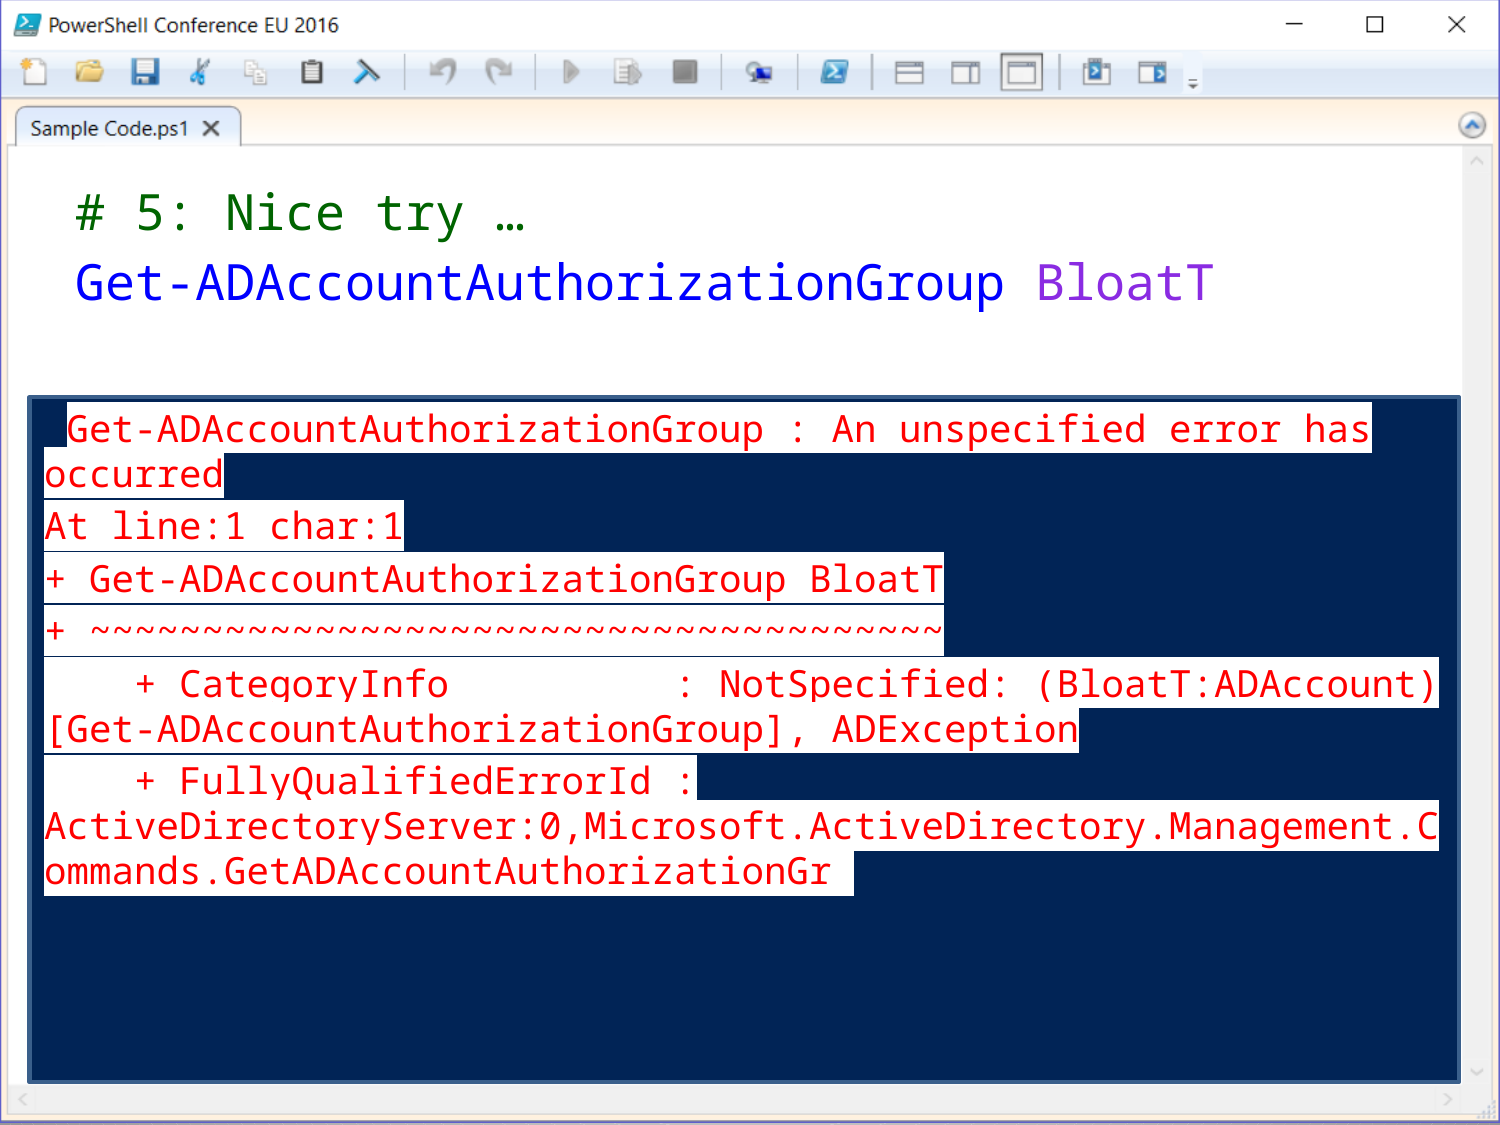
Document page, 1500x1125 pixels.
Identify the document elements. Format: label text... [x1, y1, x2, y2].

list # 5: Nice try … Get-ADAccountAuthorizationGroup BloatT [0, 172, 1459, 1083]
text_box Get-ADAccountAuthorizationGroup : An unspecified error has occurred At line:1 char:1 + Get-ADAccountAuthorizationGroup BloatT + ~~~~~~~~~~~~~~~~~~~~~~~~~~~~~~~~~~~~~~ + CategoryInfo : NotSpecified: (BloatT:ADAccount) [Get-ADAccountAuthorizationGroup], ADException + FullyQualifiedErrorId : ActiveDirectoryServer:0,Microsoft.ActiveDirectory.Management.Commands.GetADAccountAuthorizationGr [27, 395, 1461, 1084]
picture [0, 0, 1500, 1123]
